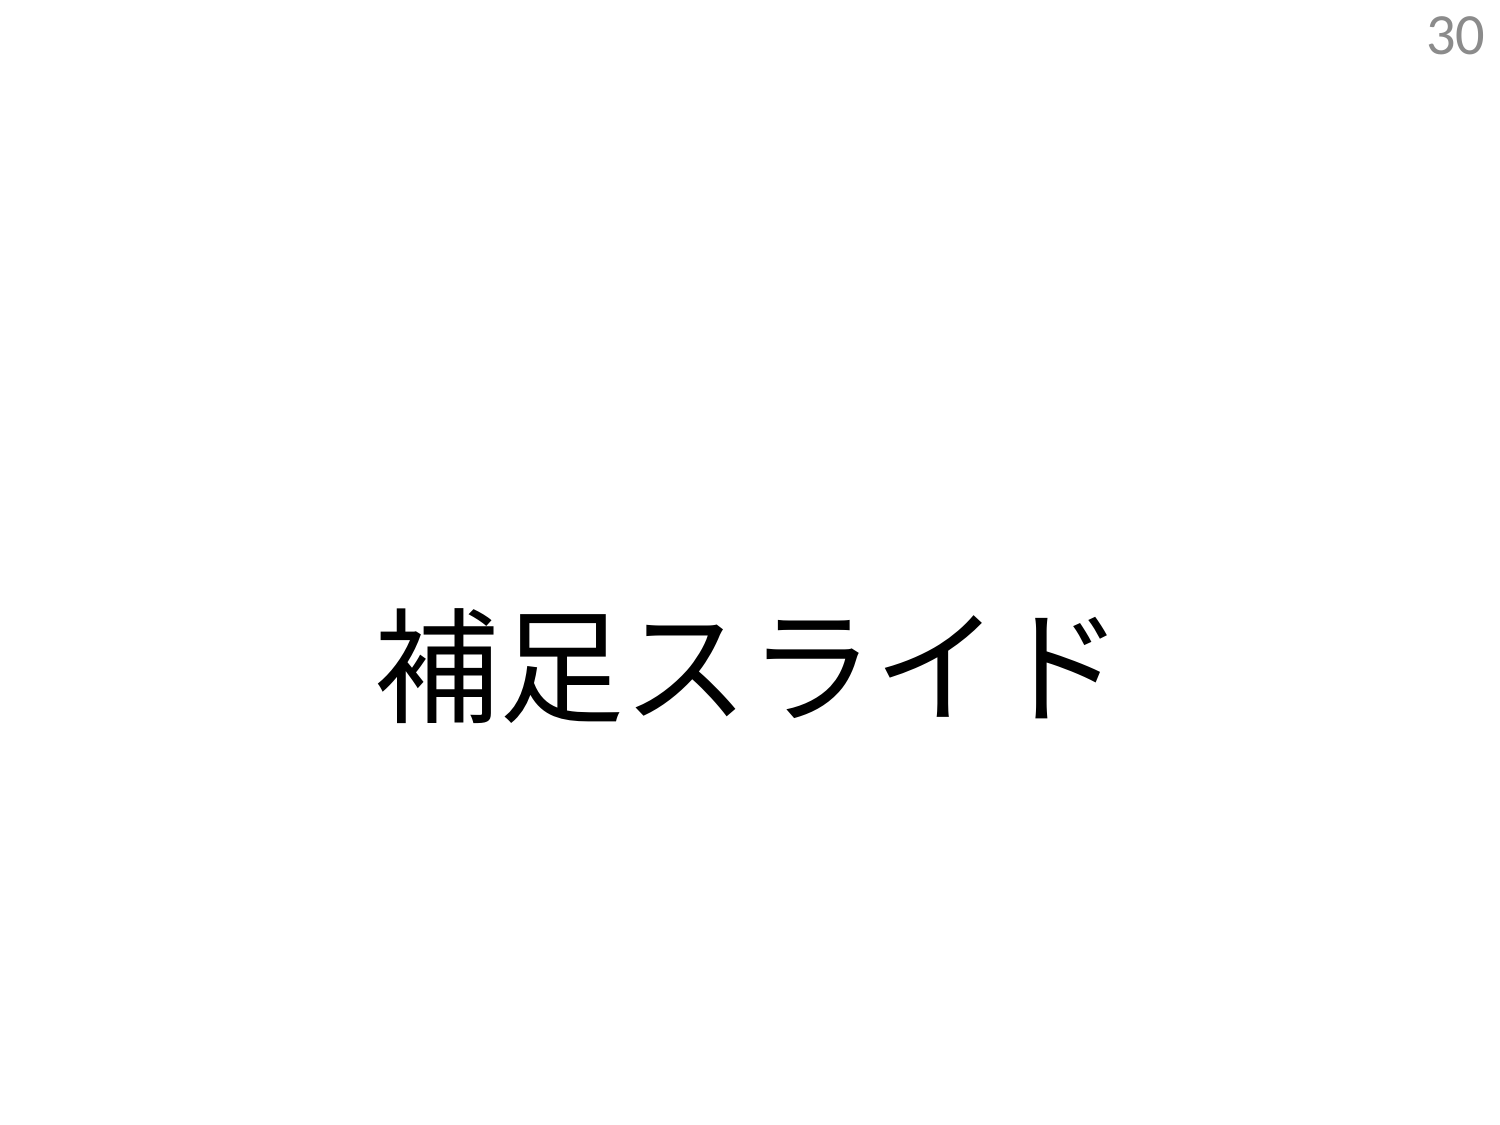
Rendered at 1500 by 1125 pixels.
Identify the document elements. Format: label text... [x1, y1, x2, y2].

title 補足スライド [102, 280, 1397, 749]
slide_number 30 [1162, 1, 1500, 62]
